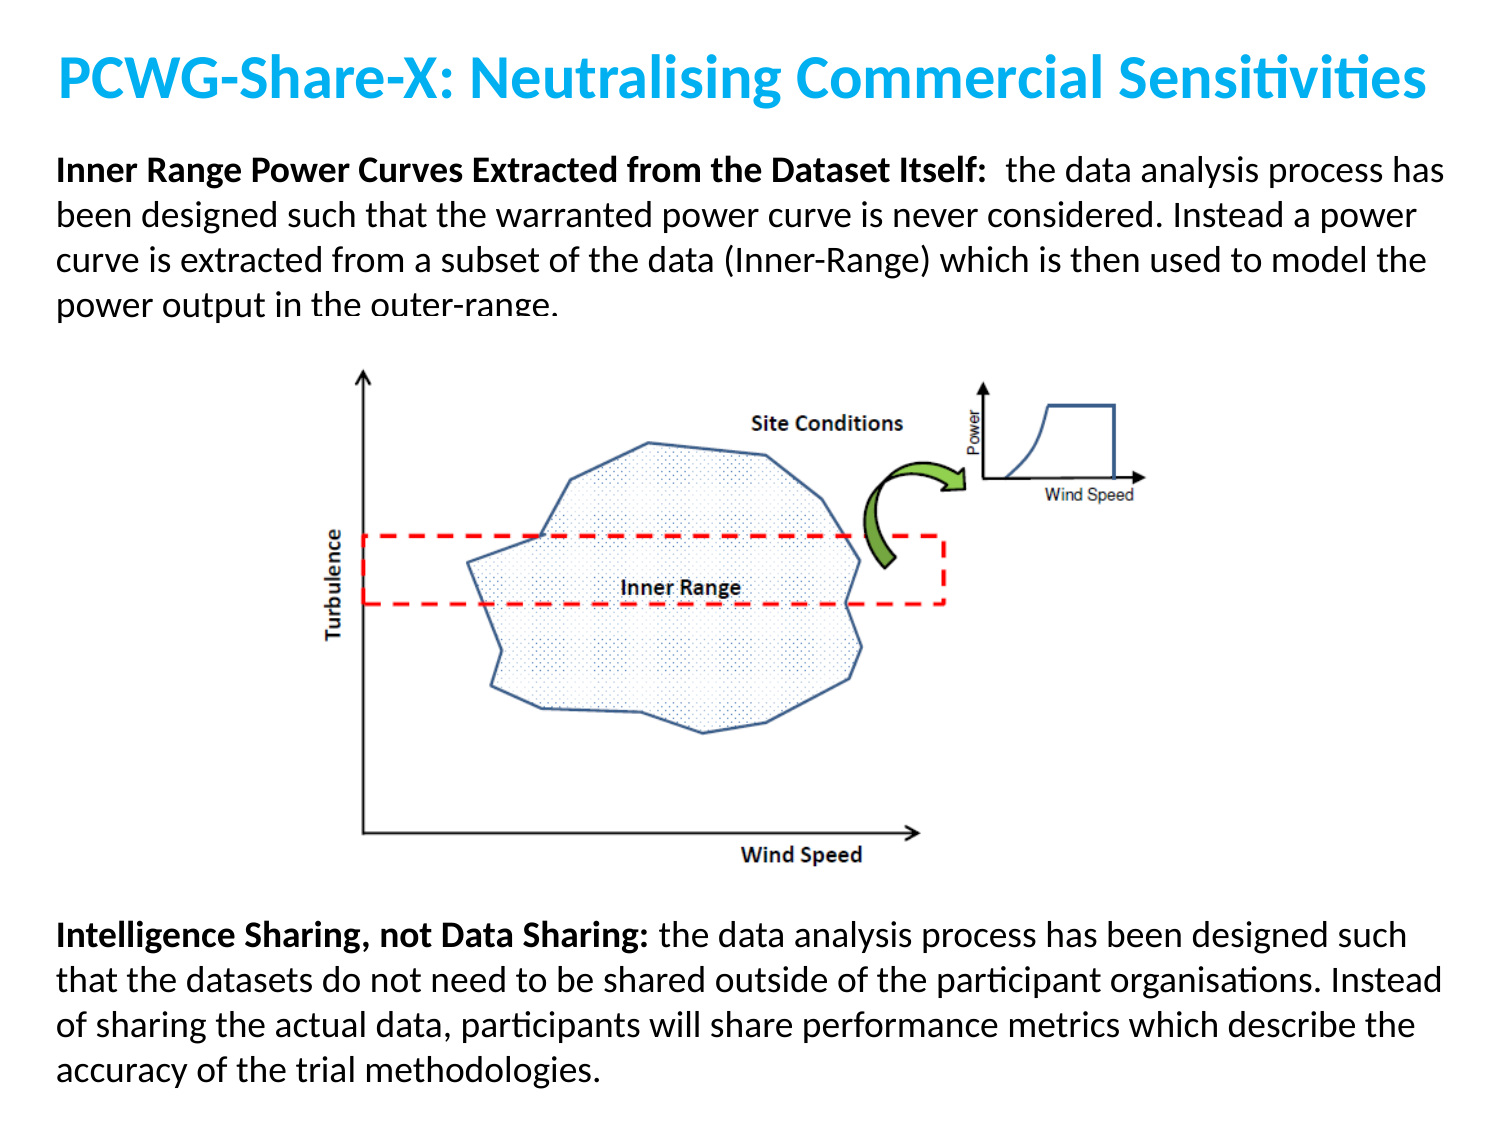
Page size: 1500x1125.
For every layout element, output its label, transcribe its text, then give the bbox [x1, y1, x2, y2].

text_box PCWG-Share-X: Neutralising Commercial Sensitivities [0, 34, 1494, 114]
text_box Inner Range Power Curves Extracted from the Dataset Itself: the data analysis process has been designed such that the warranted power curve is never considered. Instead a power curve is extracted from a subset of the data (Inner-Range) which is then used to model the power output in the outer-range. Intelligence Sharing, not Data Sharing: the data analysis process has been designed such that the datasets do not need to be shared outside of the participant organisations. Instead of sharing the actual data, participants will share performance metrics which describe the accuracy of the trial methodologies. [41, 137, 1471, 1097]
picture [297, 316, 1191, 900]
